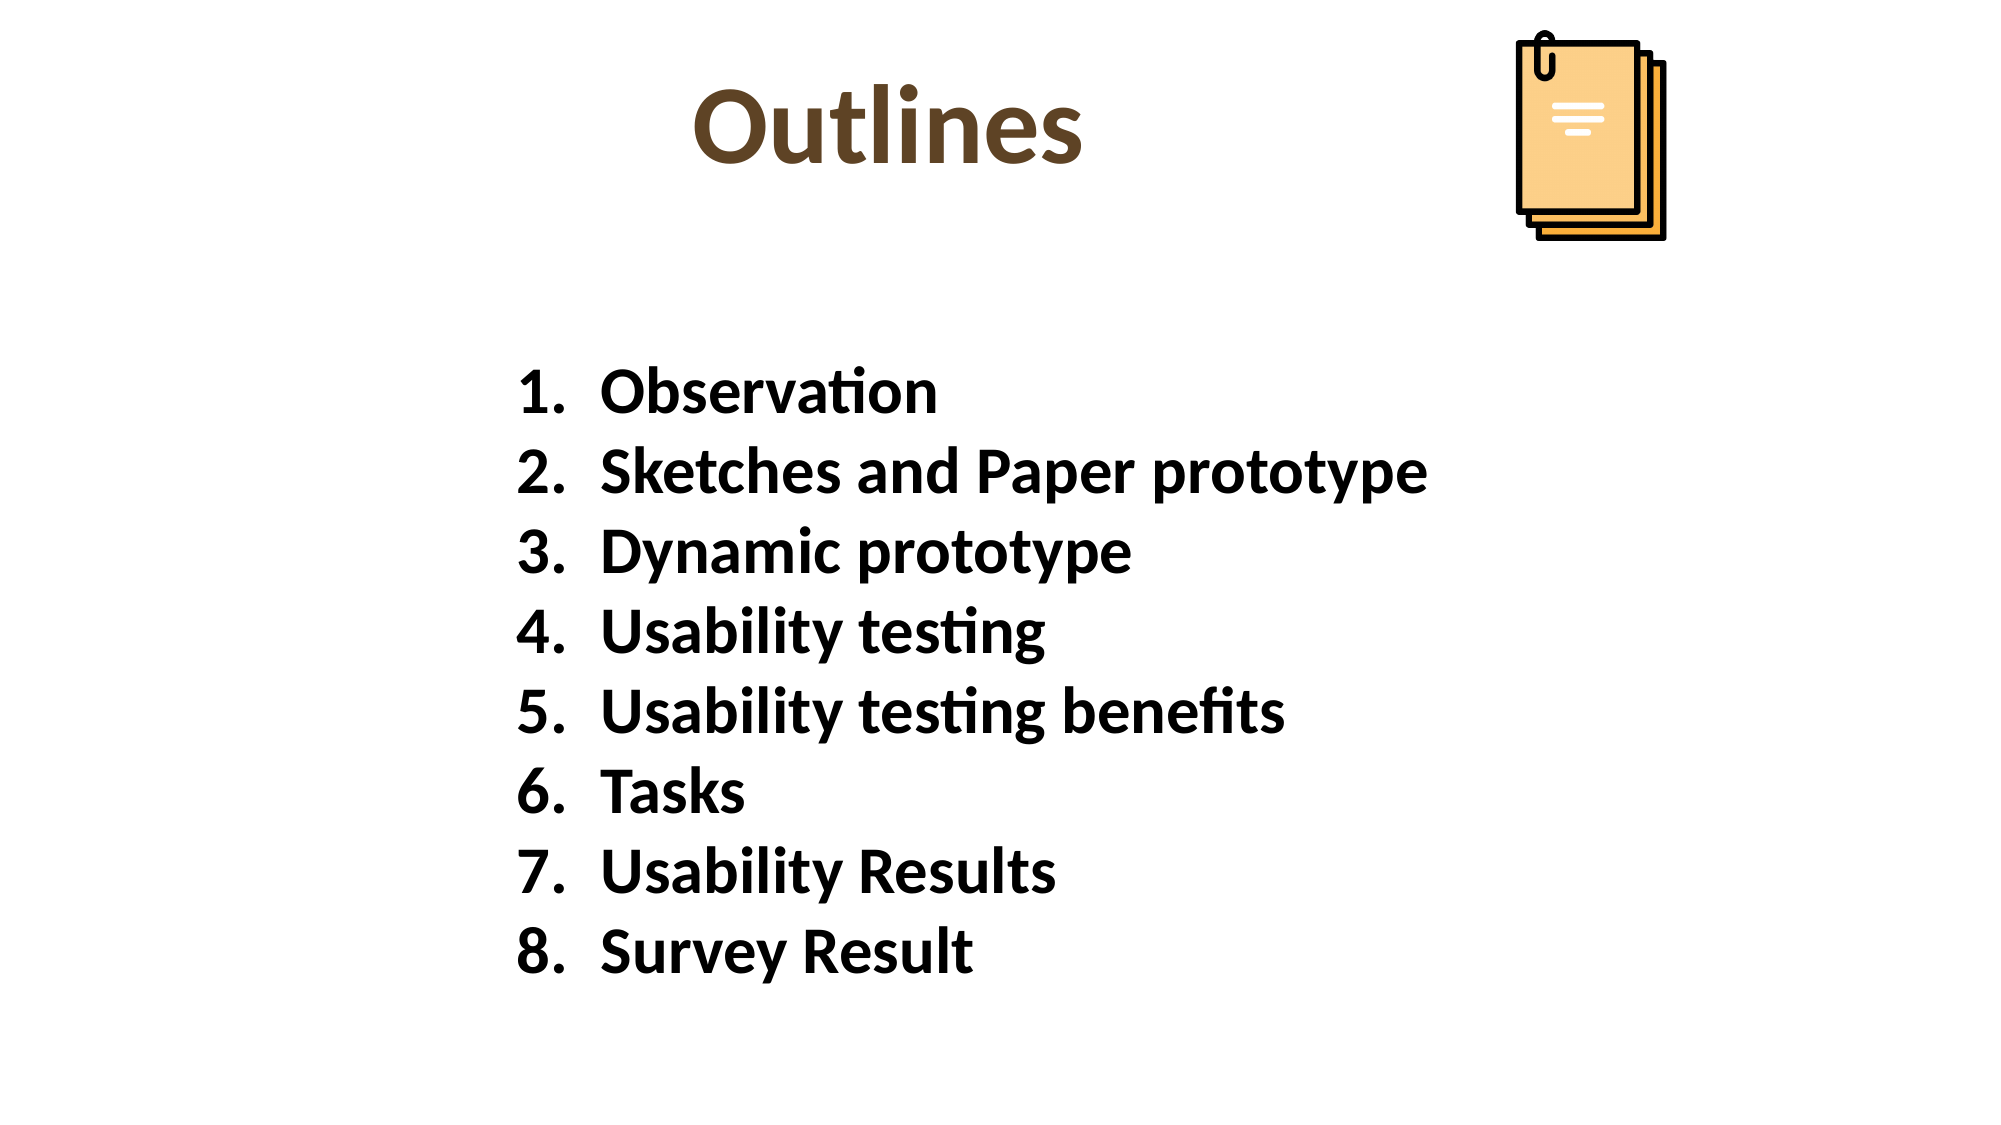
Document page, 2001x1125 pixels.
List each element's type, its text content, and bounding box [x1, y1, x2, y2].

text_box Outlines [677, 43, 1127, 194]
picture [1486, 30, 1696, 241]
text_box Observation Sketches and Paper prototype Dynamic prototype Usability testing Usability testing benefits Tasks Usability Results Survey Result [276, 259, 1696, 1125]
